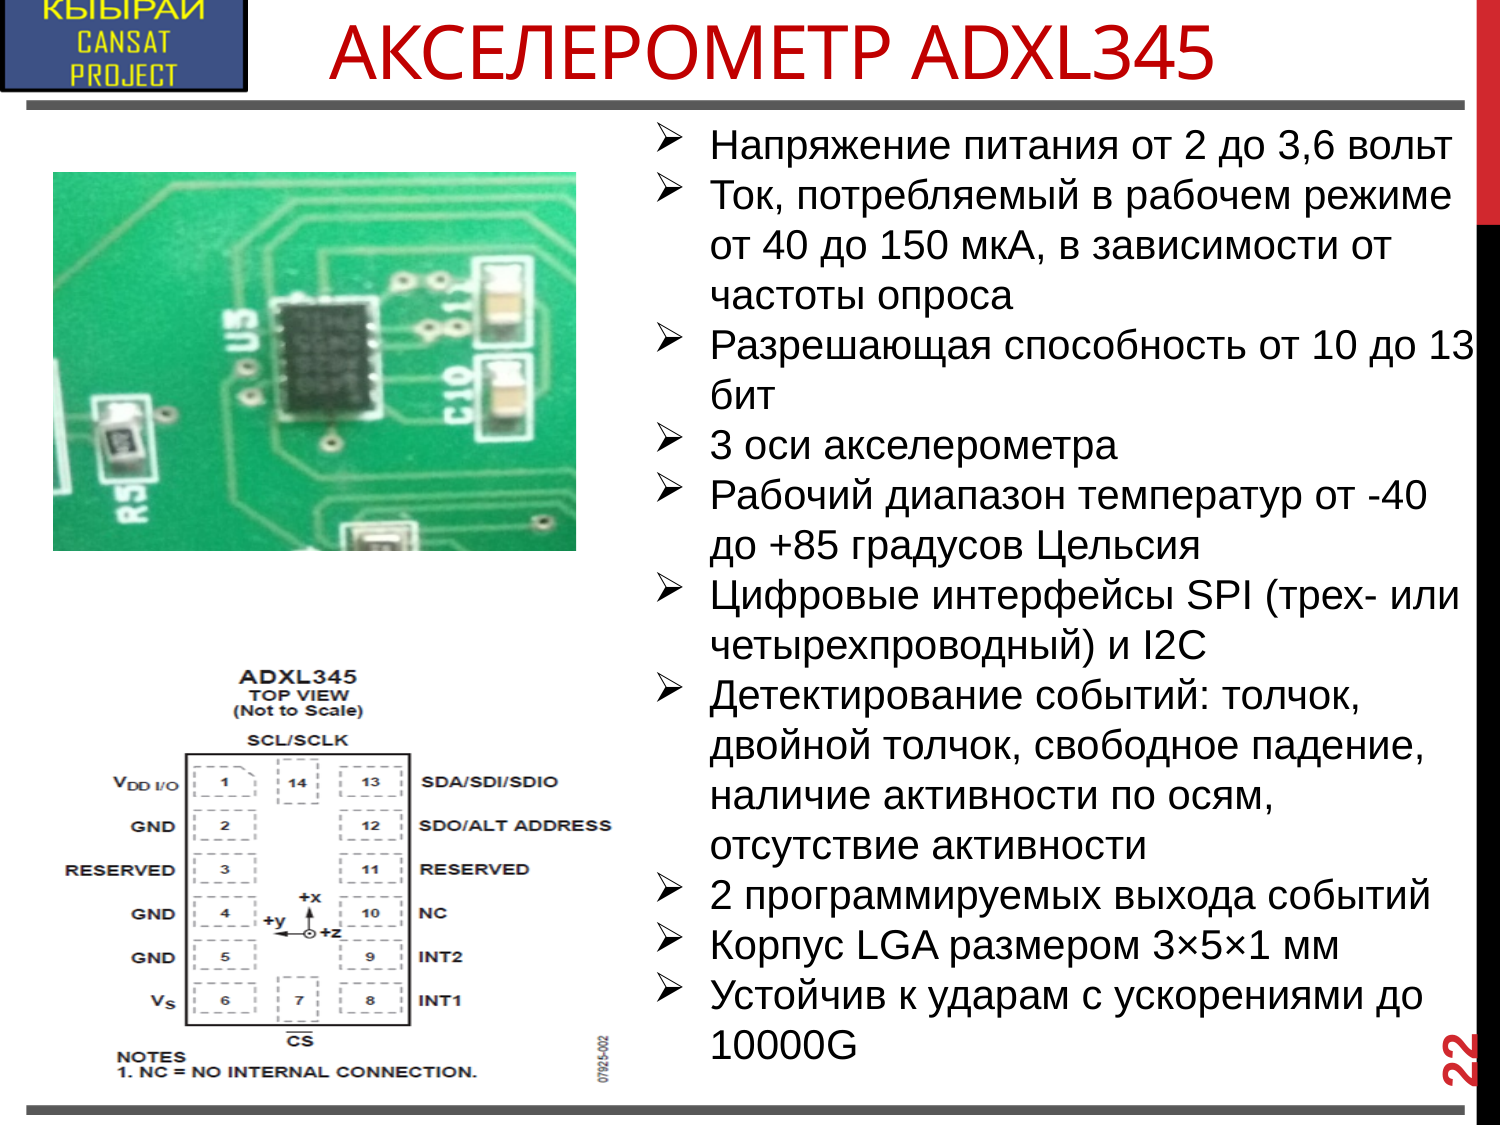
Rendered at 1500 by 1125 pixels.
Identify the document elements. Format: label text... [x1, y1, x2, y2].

slide_number 22 [1427, 887, 1488, 1104]
picture [52, 172, 577, 552]
picture [52, 638, 621, 1088]
picture [25, 1105, 1465, 1116]
text_box Напряжение питания от 2 до 3,6 вольт Ток, потребляемый в рабочем режиме от 40 до 150 мкА, в зависимости от частоты опроса Разрешающая способность от 10 до 13 бит 3 оси акселерометра Рабочий диапазон температур от -40 до +85 градусов Цельсия Цифровые интерфейсы SPI (трех- или четырехпроводный) и I2C Детектирование событий: толчок, двойной толчок, свободное падение, наличие активности по осям, отсутствие активности 2 программируемых выхода событий Корпус LGA размером 3×5×1 мм Устойчив к ударам с ускорениями до 10000G [638, 110, 1495, 1125]
title Акселерометр ADXL345 [314, 0, 1425, 95]
picture [0, 0, 1466, 111]
